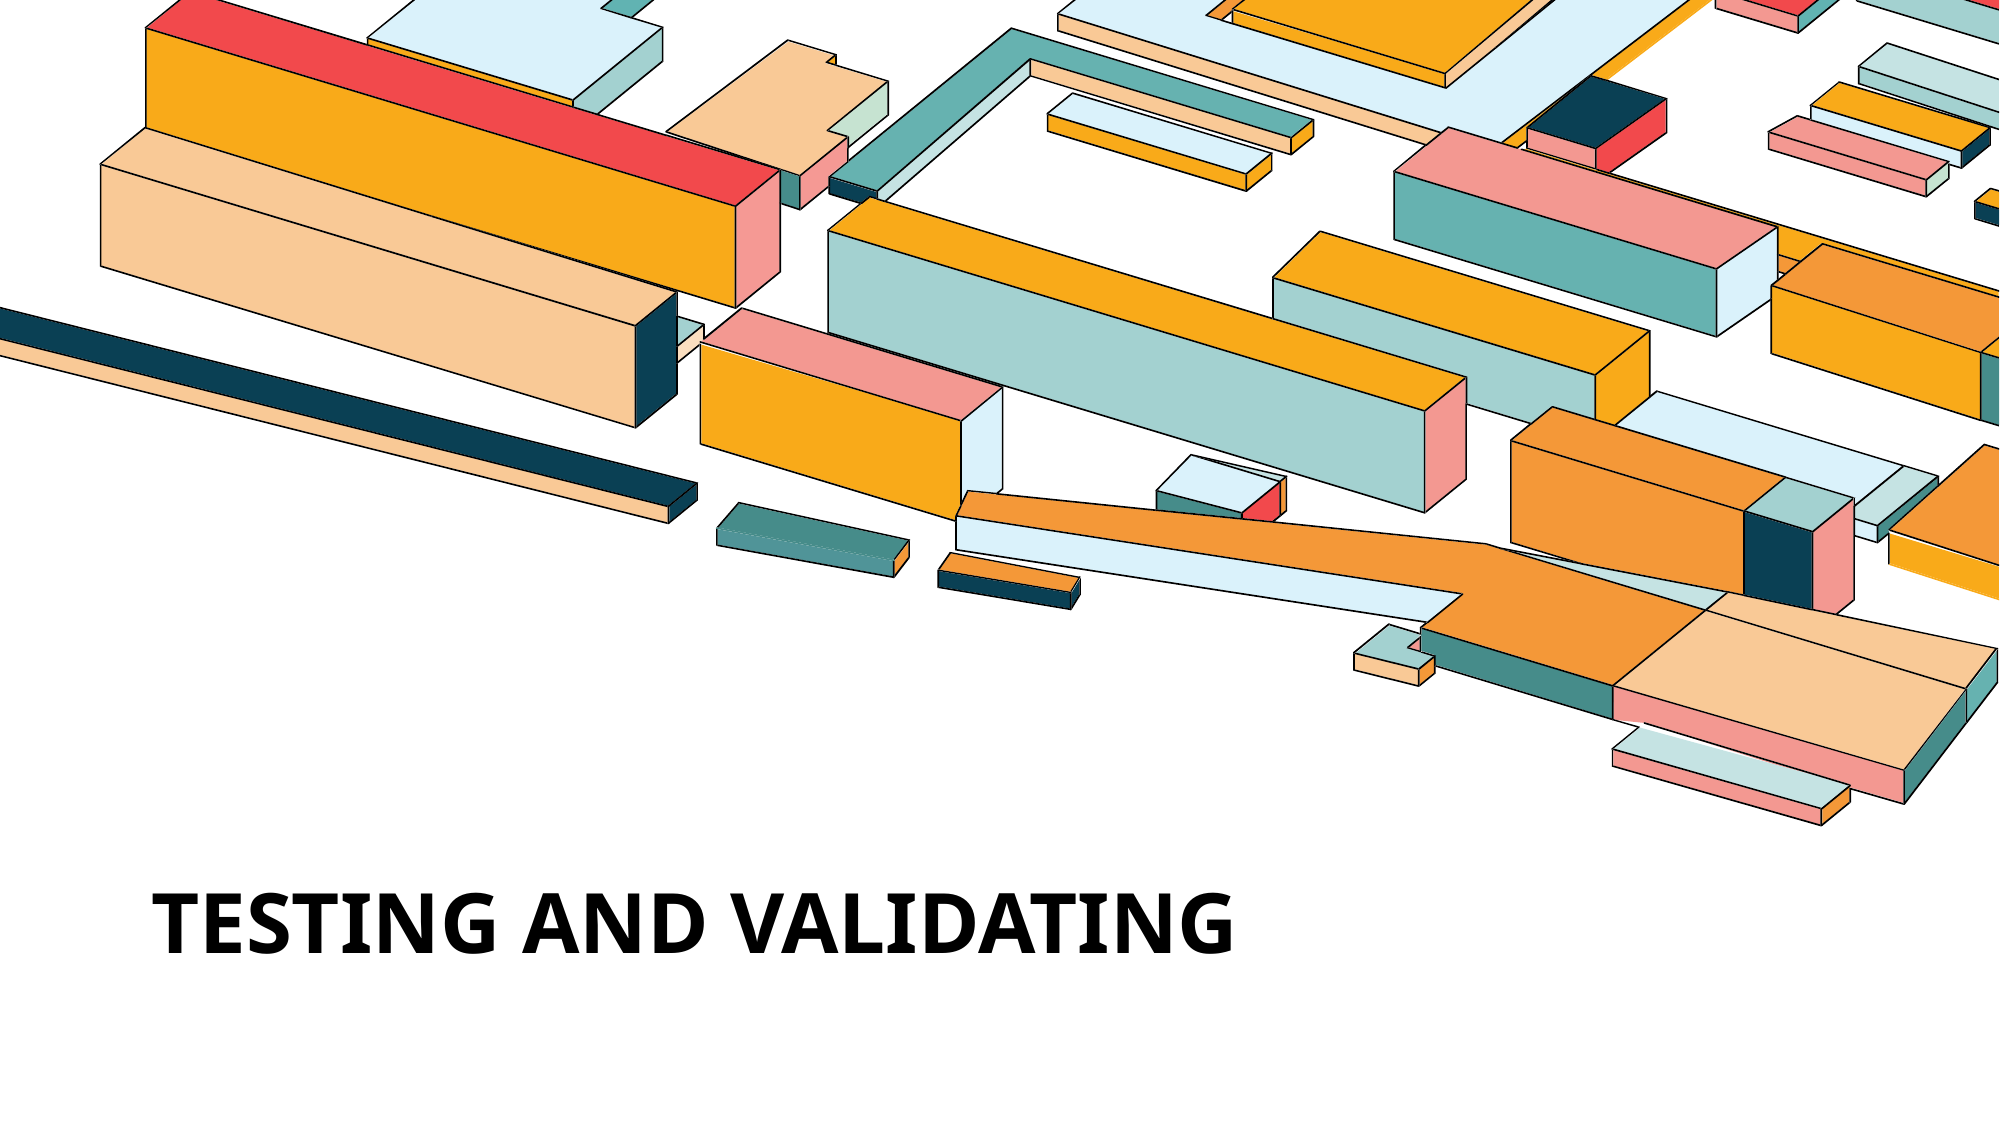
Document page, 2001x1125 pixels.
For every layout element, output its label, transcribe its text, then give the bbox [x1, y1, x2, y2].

title Testing and validating [136, 766, 1862, 980]
